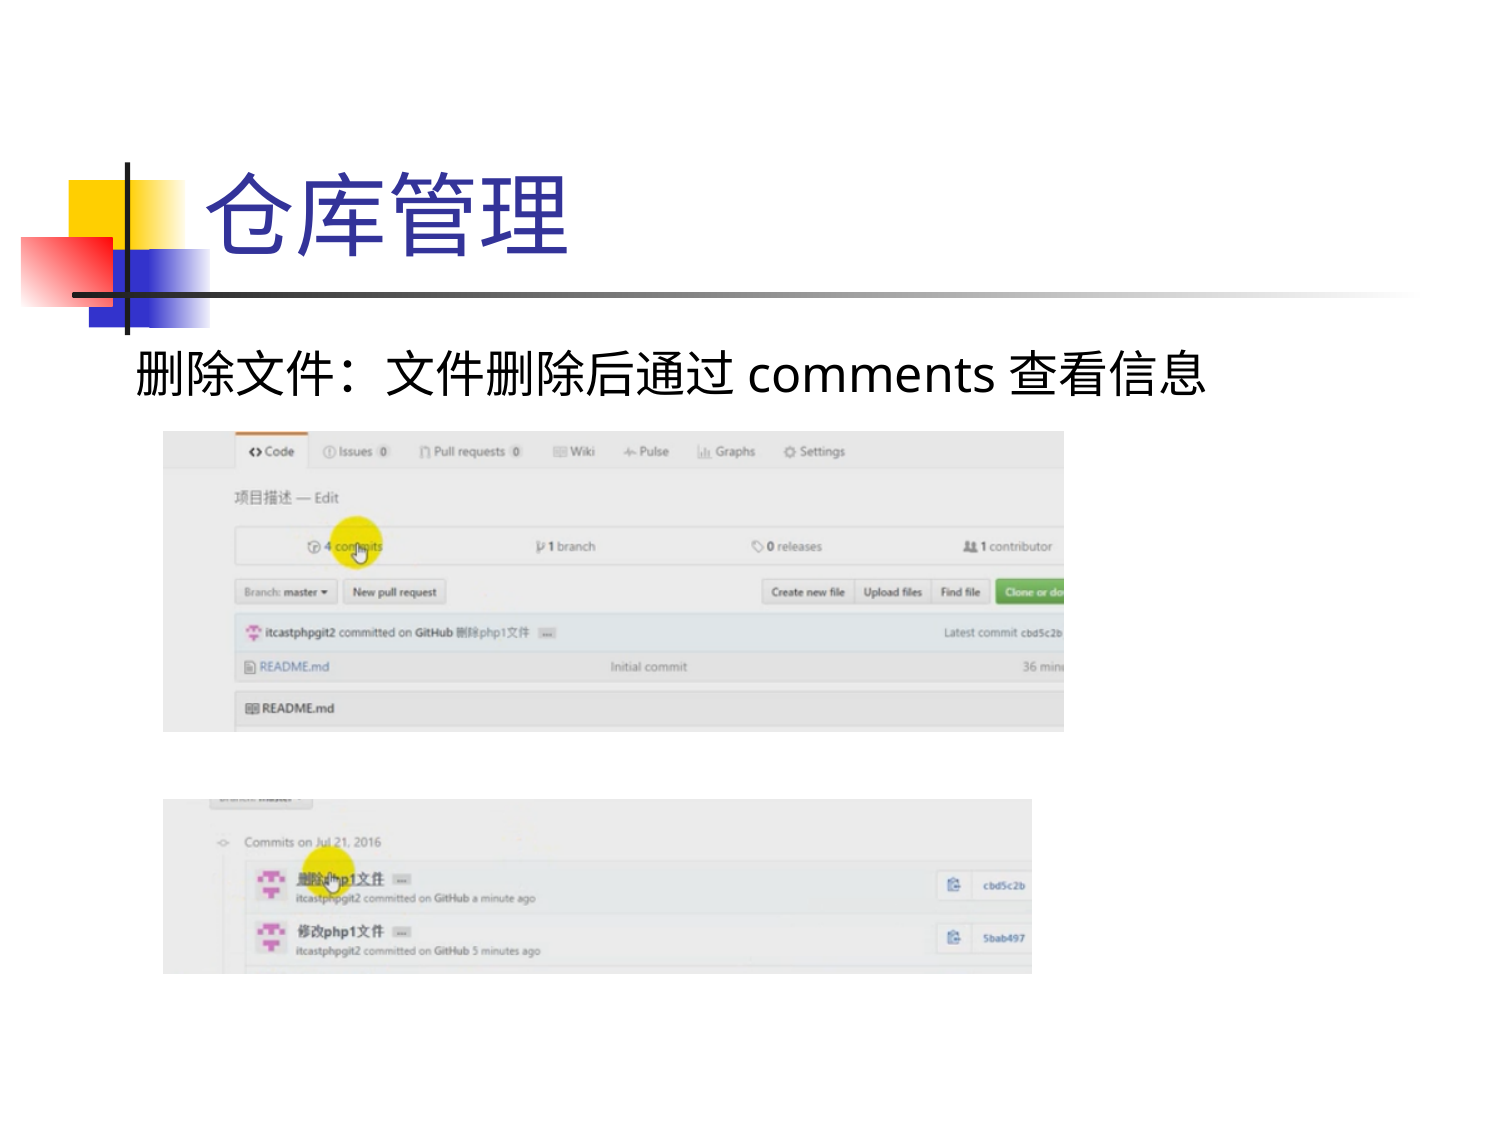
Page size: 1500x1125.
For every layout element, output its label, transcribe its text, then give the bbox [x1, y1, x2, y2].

picture [163, 431, 1065, 733]
title 仓库管理 [188, 35, 1468, 275]
text_box 删除文件：文件删除后通过comments查看信息 [41, 334, 1447, 410]
picture [163, 799, 1032, 974]
